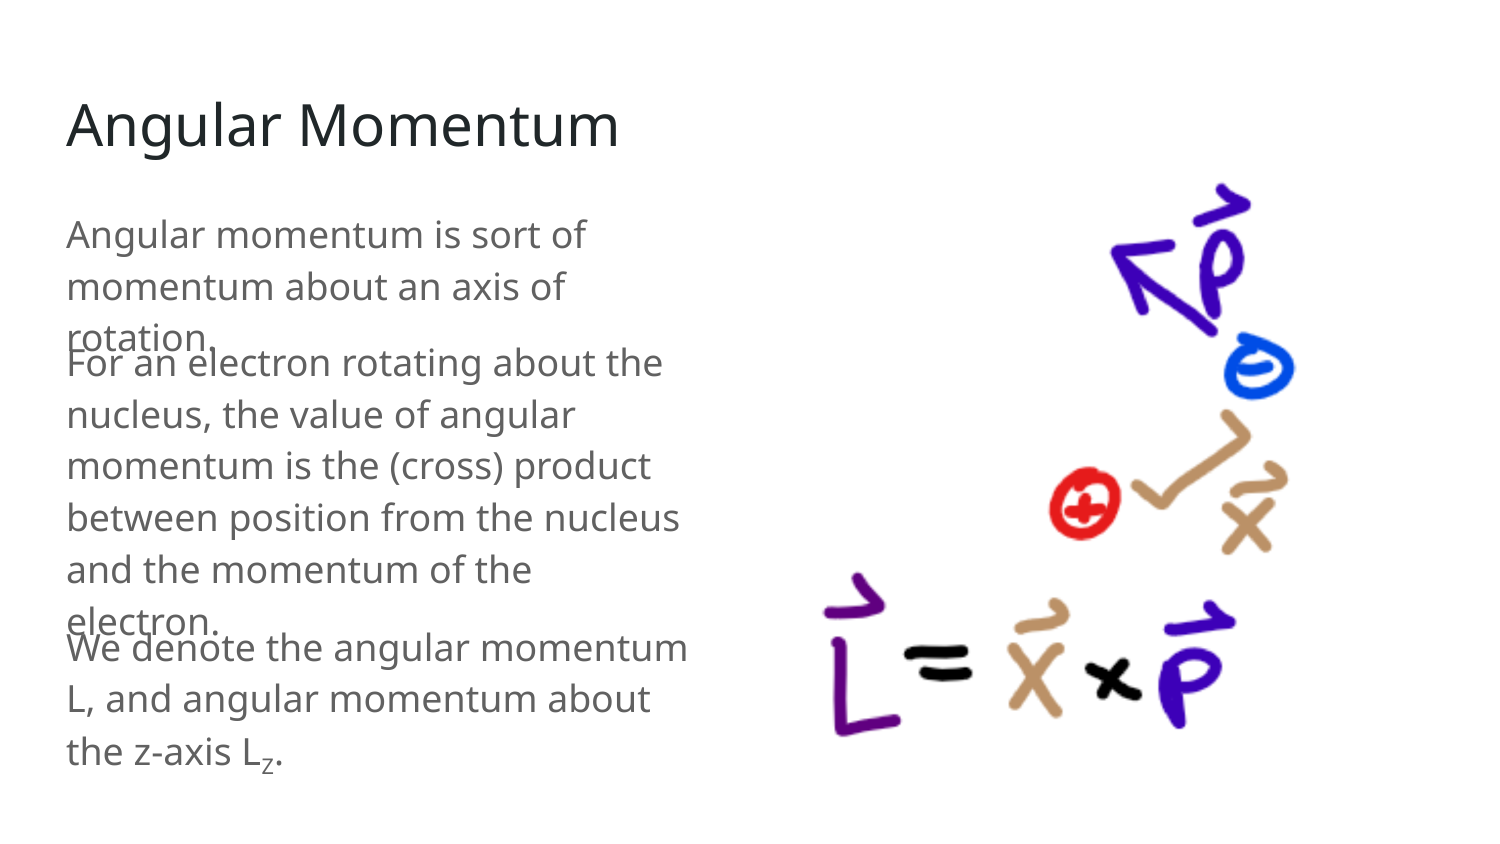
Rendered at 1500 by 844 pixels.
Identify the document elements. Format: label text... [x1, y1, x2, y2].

picture [779, 162, 1339, 783]
list For an electron rotating about the nucleus, the value of angular momentum is the (cross) product between position from the nucleus and the momentum of the electron. [51, 317, 708, 601]
list We denote the angular momentum L, and angular momentum about the z-axis LZ. [51, 601, 708, 844]
title Angular Momentum [51, 72, 1449, 244]
list Angular momentum is sort of momentum about an axis of rotation. [51, 189, 708, 317]
